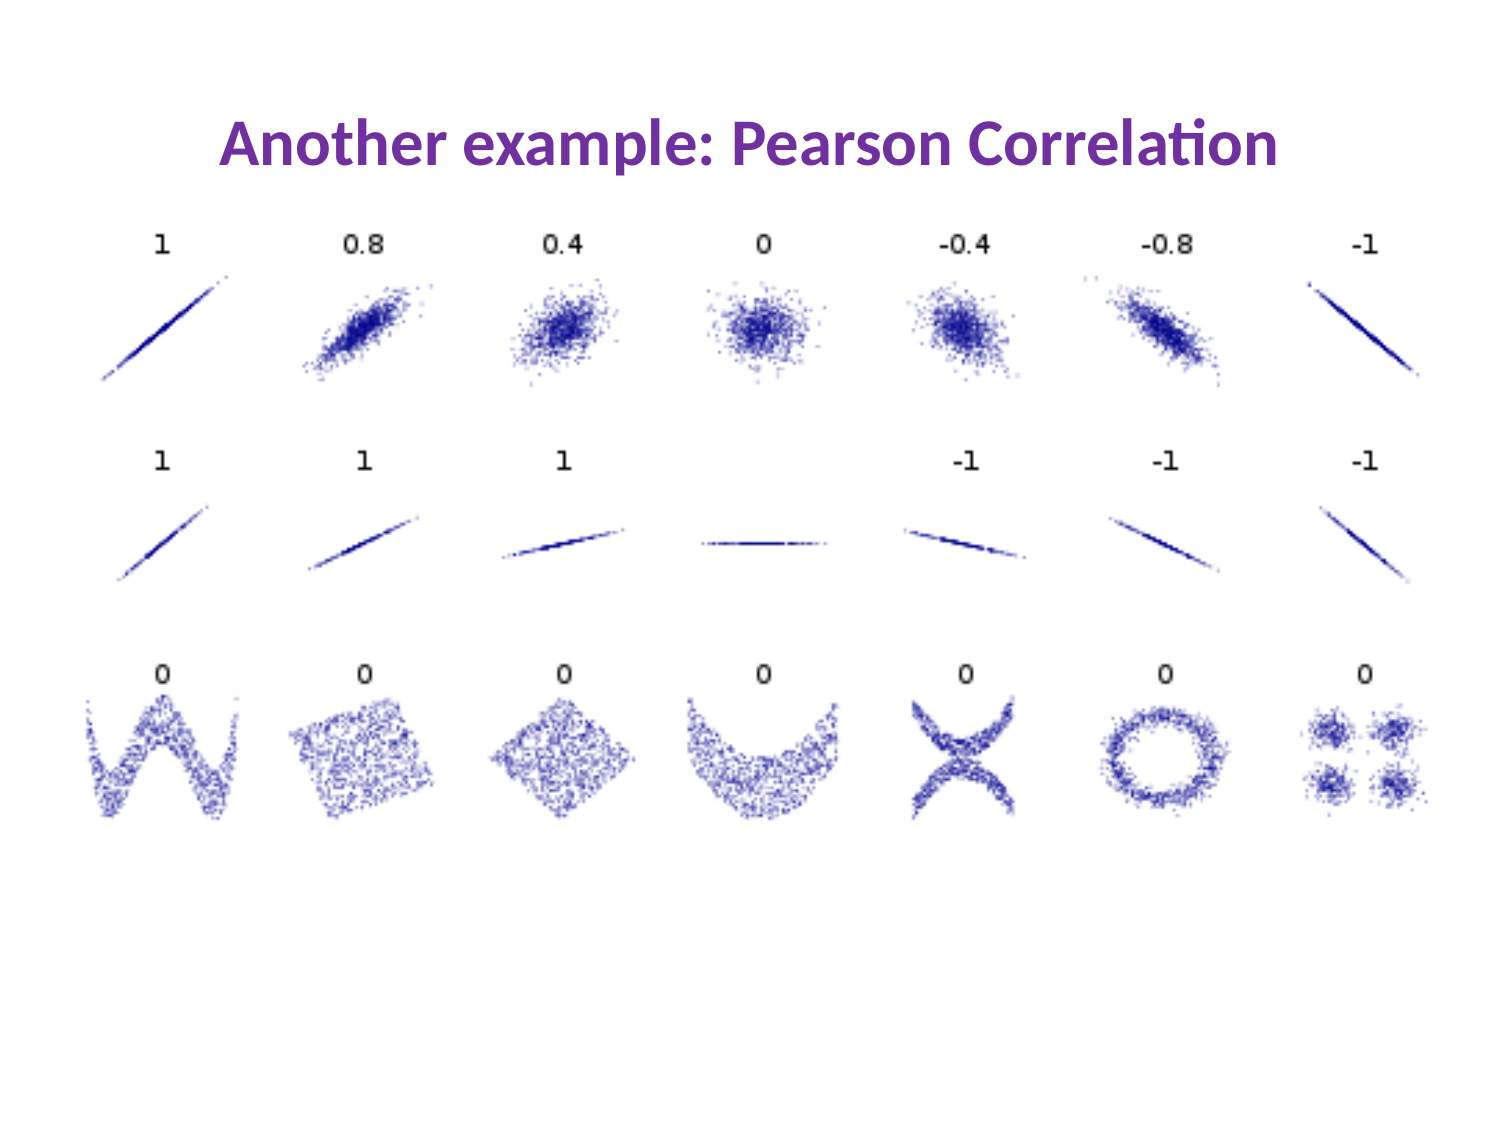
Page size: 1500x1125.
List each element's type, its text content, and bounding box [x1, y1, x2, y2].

title Another example: Pearson Correlation [75, 45, 1425, 223]
picture [43, 224, 1445, 865]
